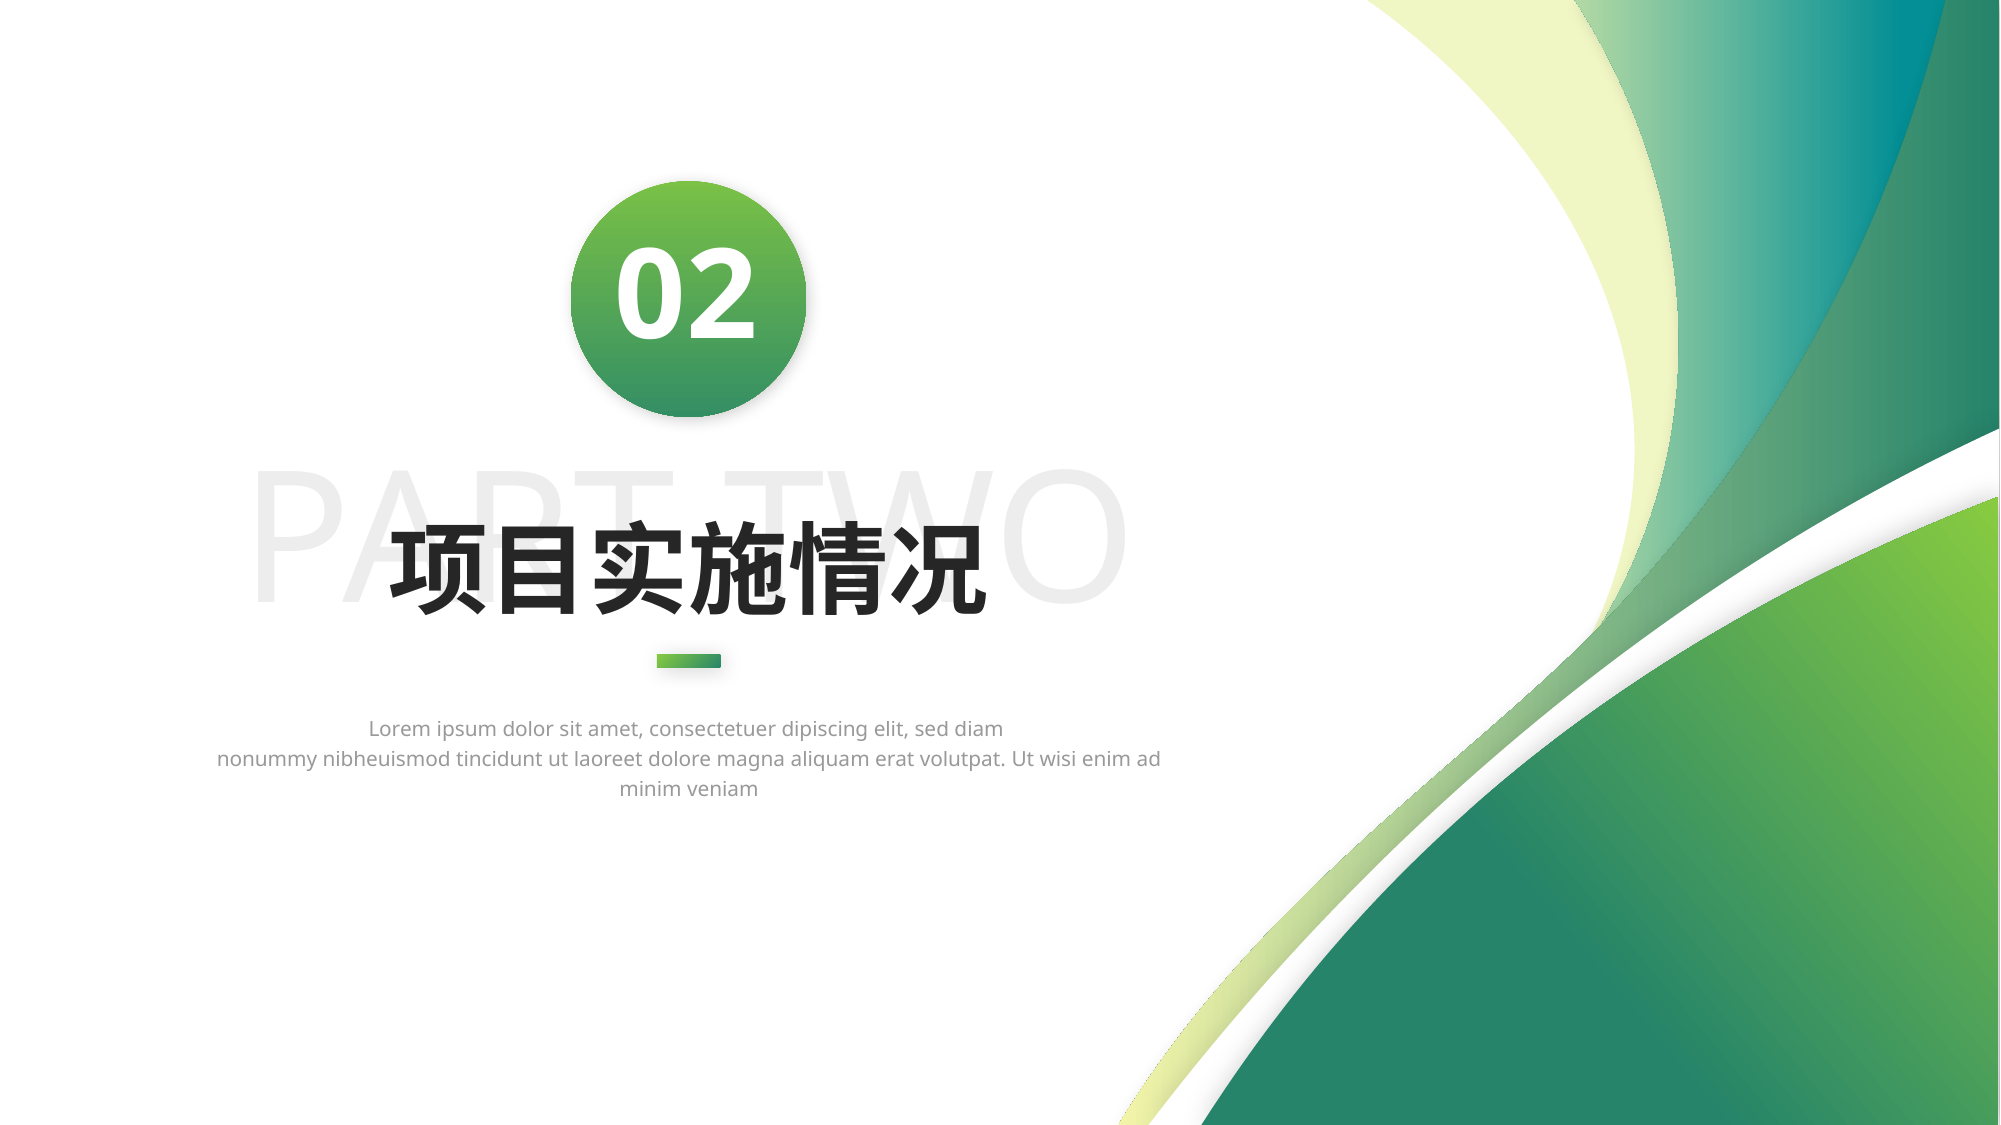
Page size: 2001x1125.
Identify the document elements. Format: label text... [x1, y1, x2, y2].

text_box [537, 181, 835, 417]
text_box [656, 653, 721, 668]
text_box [1118, 0, 2000, 1125]
text_box PART TWO [75, 412, 1118, 647]
text_box Lorem ipsum dolor sit amet, consectetuer dipiscing elit, sed diam nonummy nibheuismod tincidunt ut laoreet dolore magna aliquam erat volutpat. Ut wisi enim ad minim veniam [189, 703, 1118, 809]
text_box 项目实施情况 [327, 462, 1051, 634]
